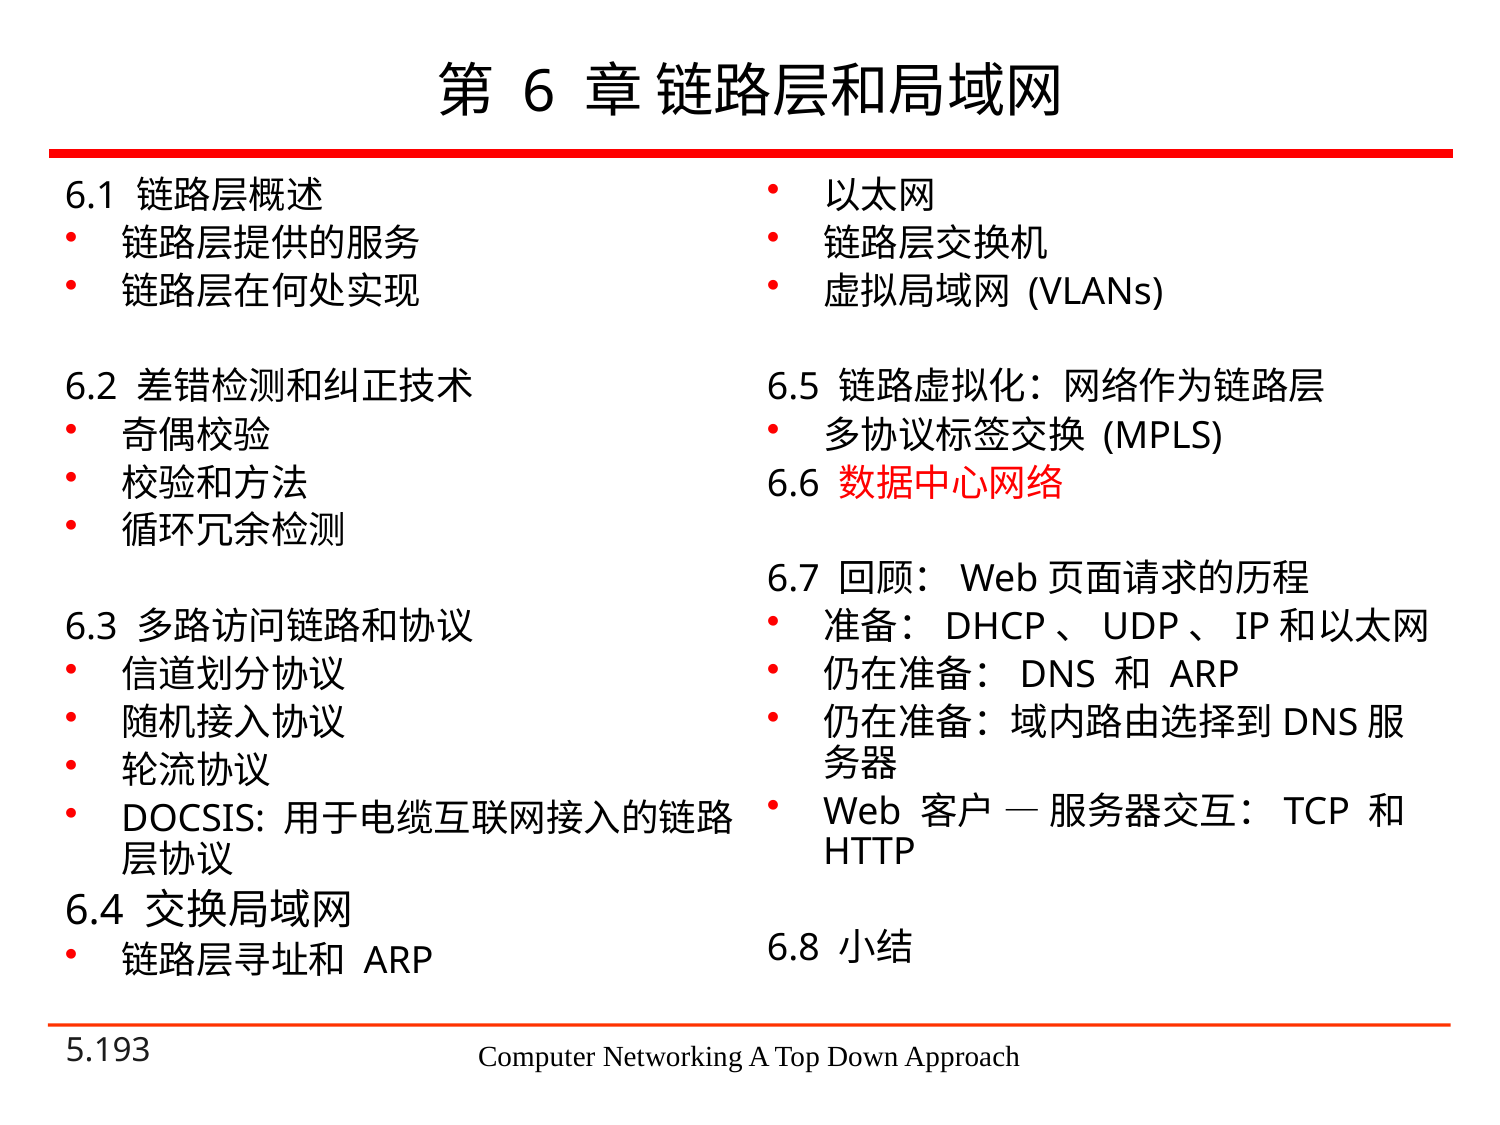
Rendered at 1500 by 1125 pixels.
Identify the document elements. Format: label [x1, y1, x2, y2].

title [49, 35, 1451, 141]
list [49, 168, 1452, 1016]
